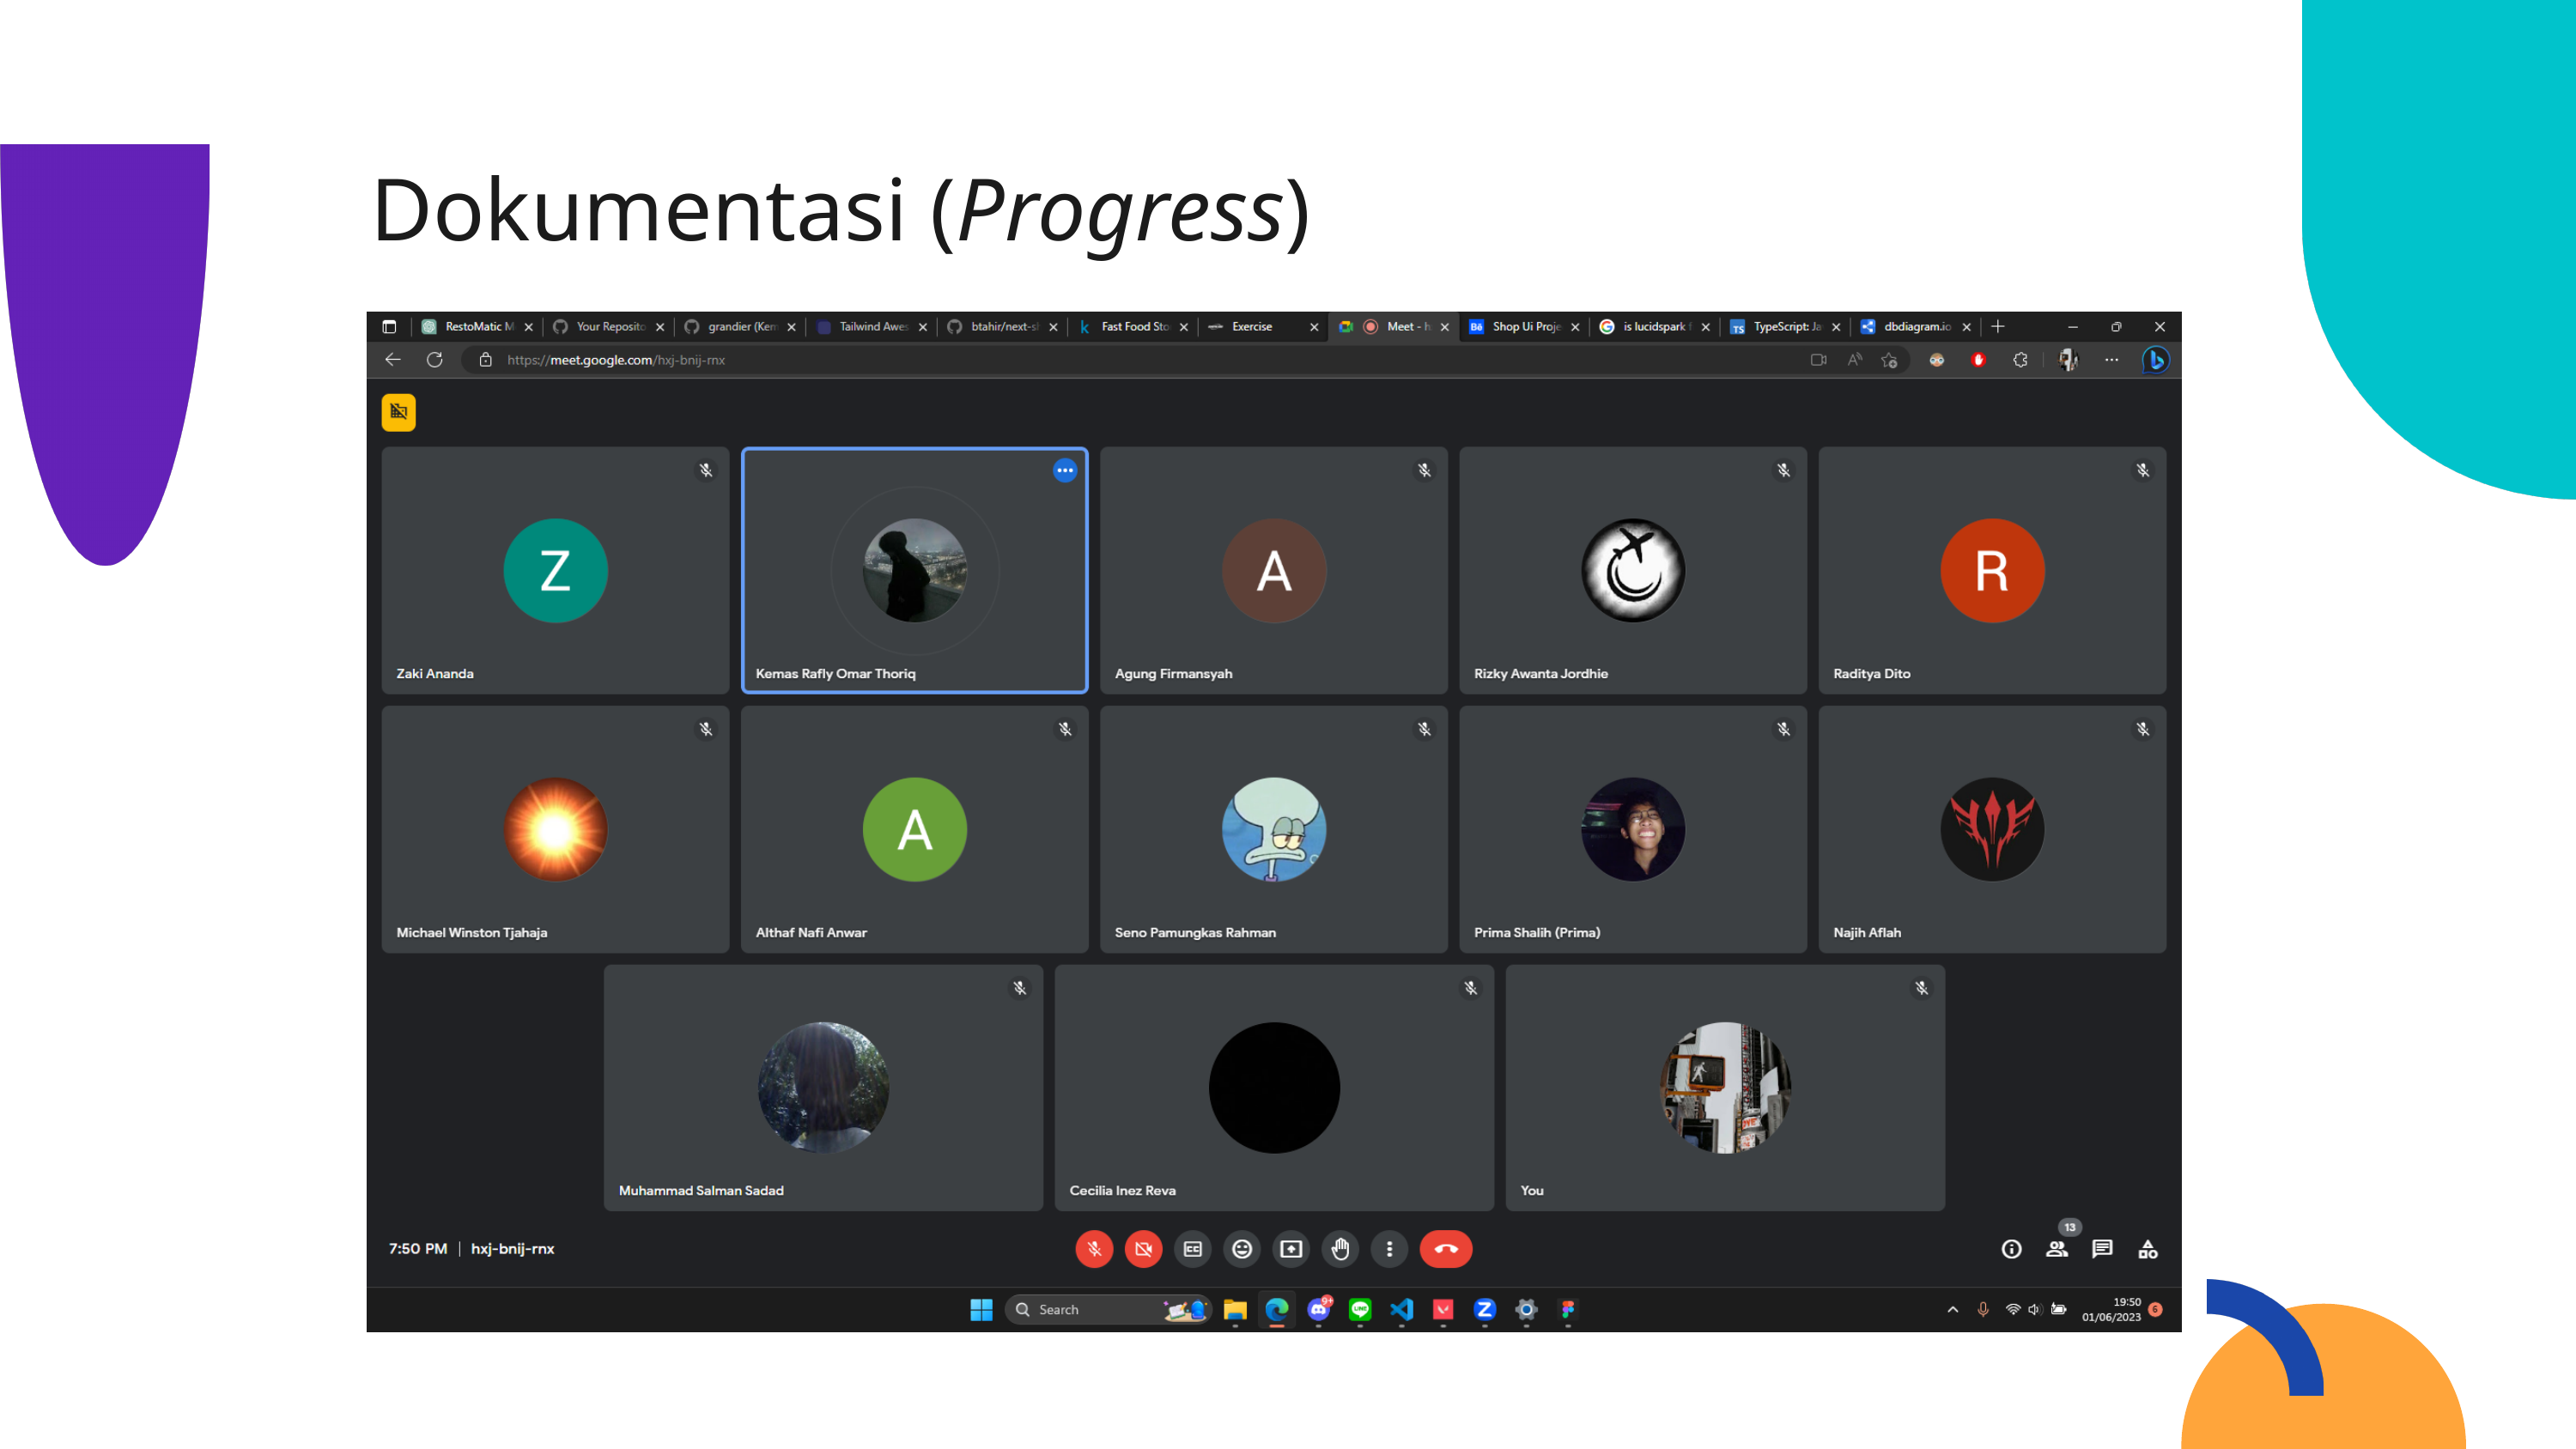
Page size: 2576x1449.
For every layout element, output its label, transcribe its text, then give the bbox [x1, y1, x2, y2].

text_box [0, 144, 210, 567]
text_box [2302, 0, 2576, 500]
text_box Dokumentasi (Progress) [370, 164, 1788, 258]
picture [367, 312, 2182, 1333]
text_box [2180, 1303, 2467, 1449]
text_box [2207, 1279, 2324, 1302]
